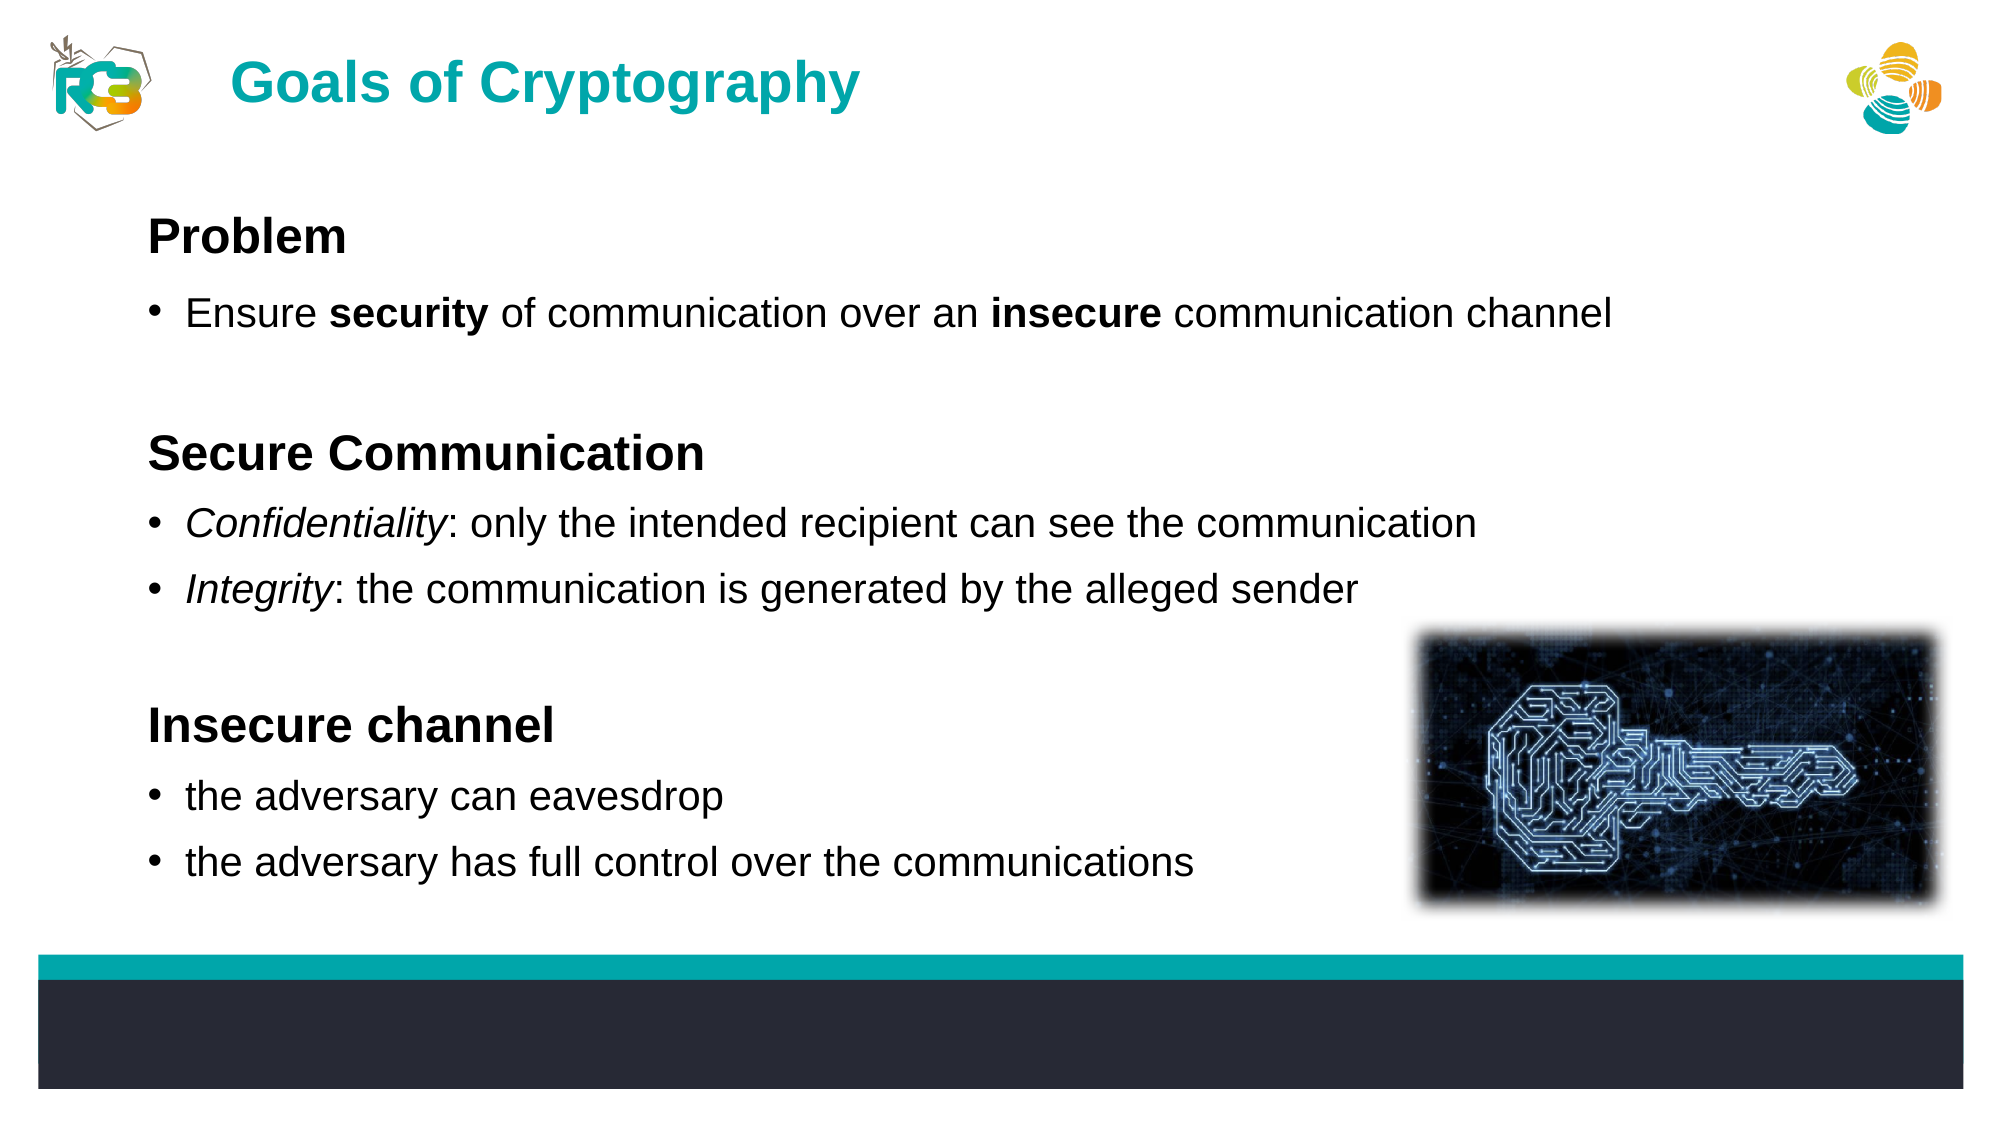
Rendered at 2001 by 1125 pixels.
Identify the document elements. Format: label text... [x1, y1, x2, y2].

picture [1401, 616, 1953, 920]
list Goals of Cryptography [215, 44, 1820, 137]
picture [50, 32, 152, 134]
list Problem Ensure security of communication over an insecure communication channel Secure Communication Confidentiality: only the intended recipient can see the communication Integrity: the communication is generated by the alleged sender Insecure channel the adversary can eavesdrop the adversary has full control over the communications [132, 203, 1820, 976]
